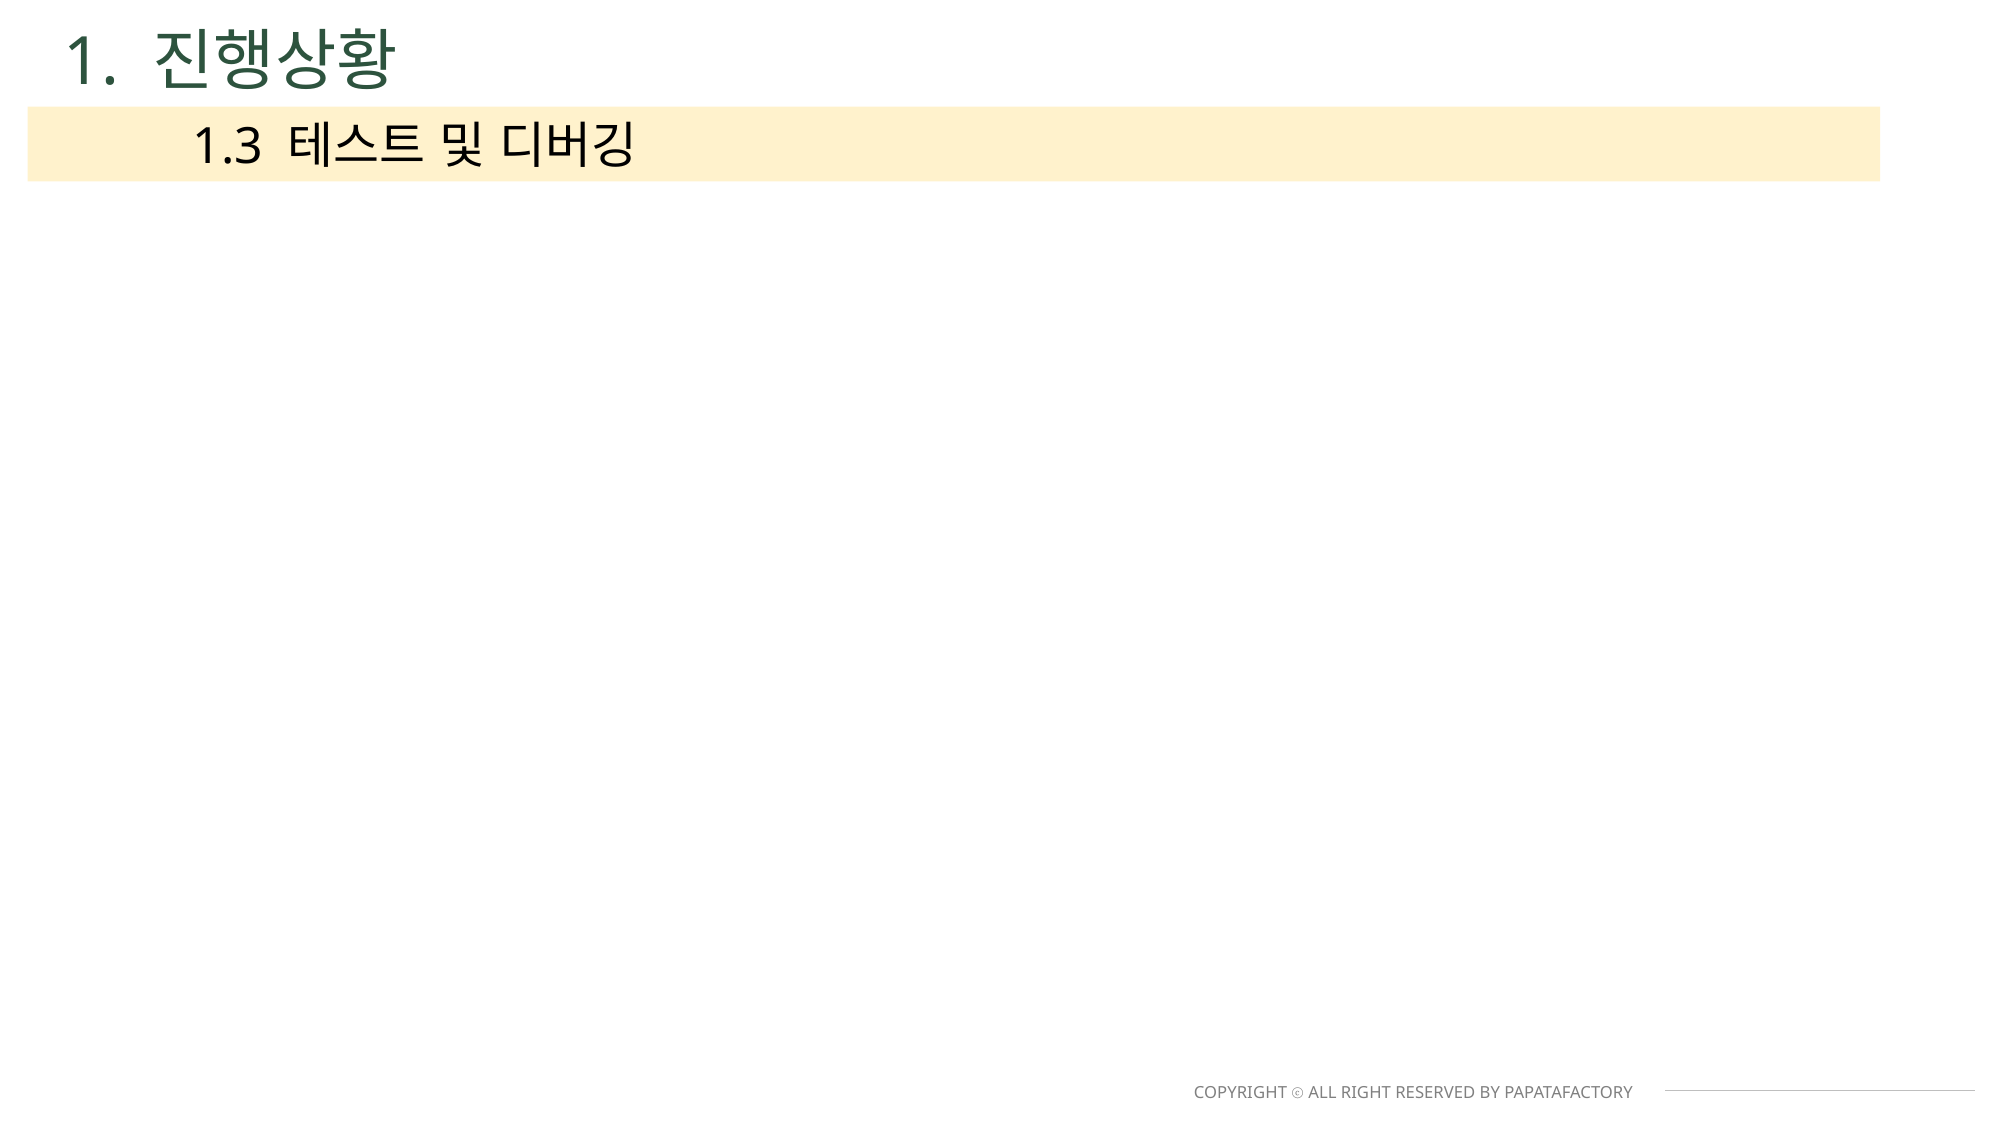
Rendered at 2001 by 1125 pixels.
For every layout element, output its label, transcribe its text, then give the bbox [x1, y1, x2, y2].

text_box 1.3 테스트 및 디버깅 [27, 106, 1881, 182]
text_box 1. 진행상황 [48, 10, 501, 106]
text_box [1552, 687, 1588, 1125]
